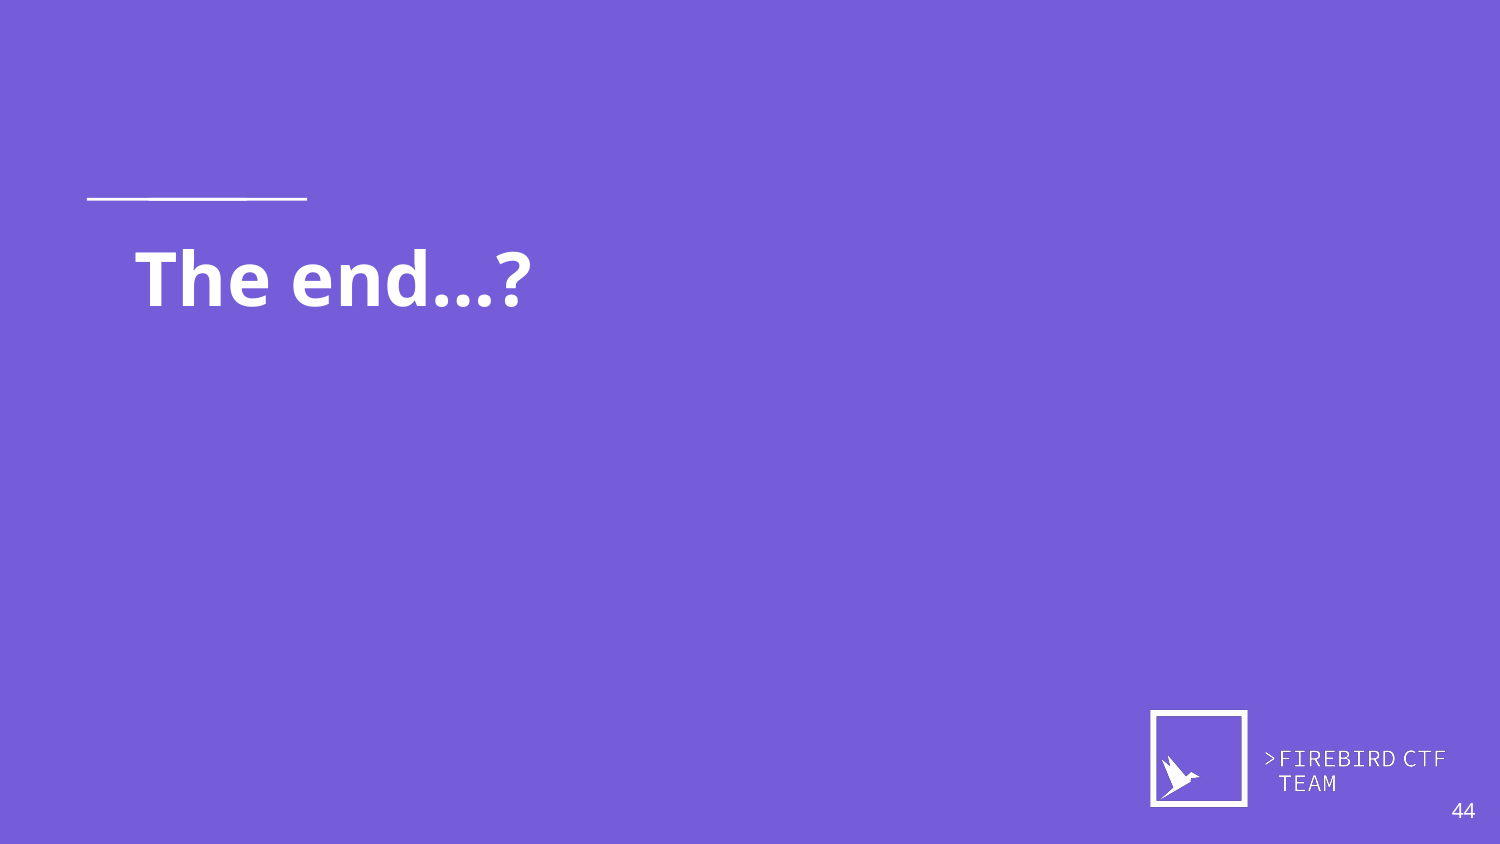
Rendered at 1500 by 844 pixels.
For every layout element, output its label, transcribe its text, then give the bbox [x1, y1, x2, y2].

slide_number 44 [1400, 779, 1491, 844]
title The end…? [119, 216, 1381, 466]
picture [1120, 698, 1475, 819]
